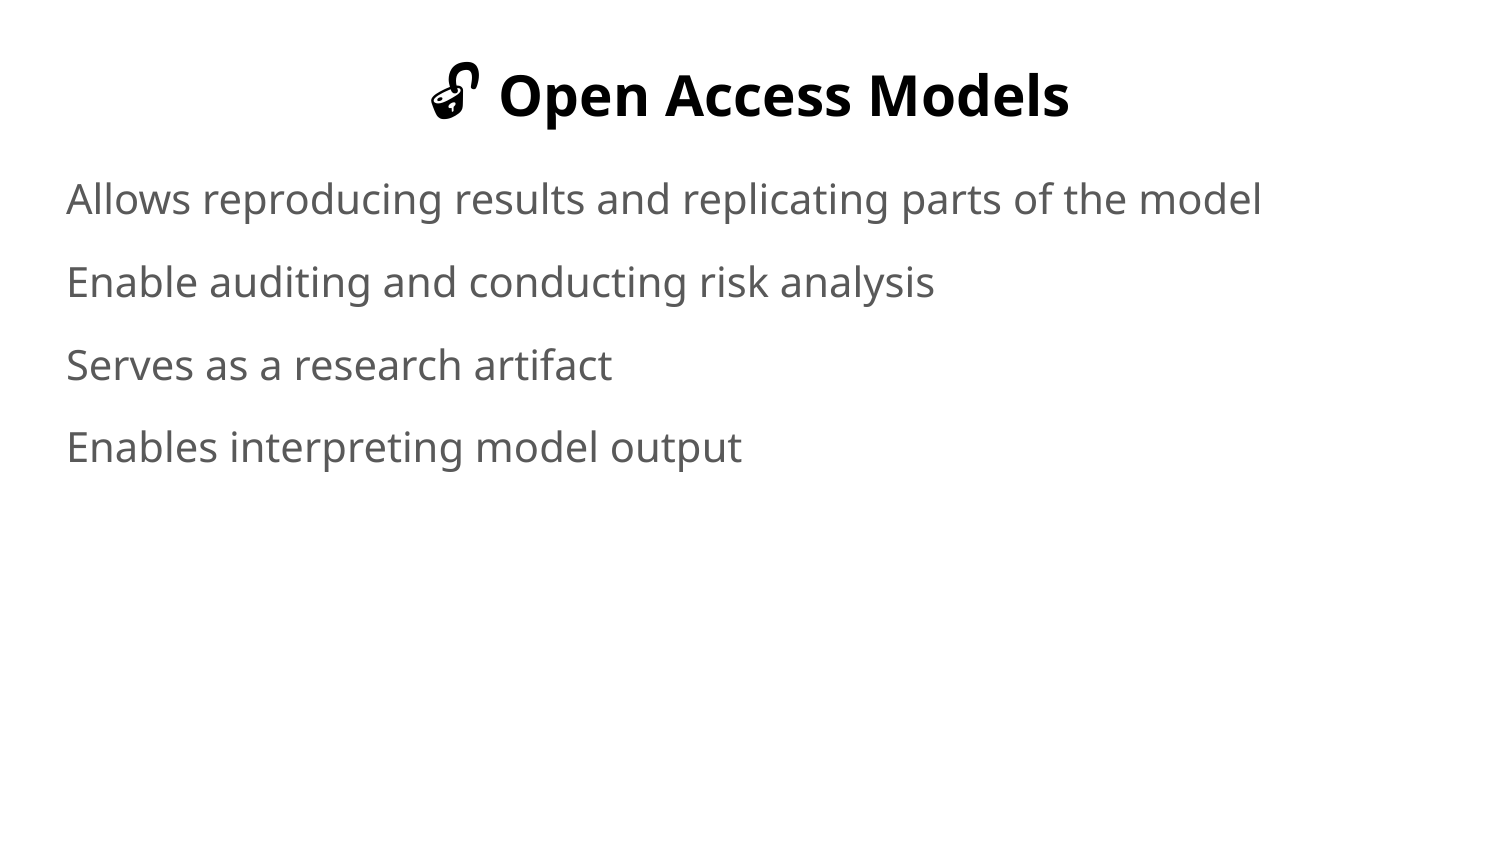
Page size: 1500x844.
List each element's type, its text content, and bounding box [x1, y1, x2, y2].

list Allows reproducing results and replicating parts of the model Enable auditing and conducting risk analysis Serves as a research artifact Enables interpreting model output [51, 150, 1449, 791]
title 🔓 Open Access Models [51, 38, 1449, 133]
